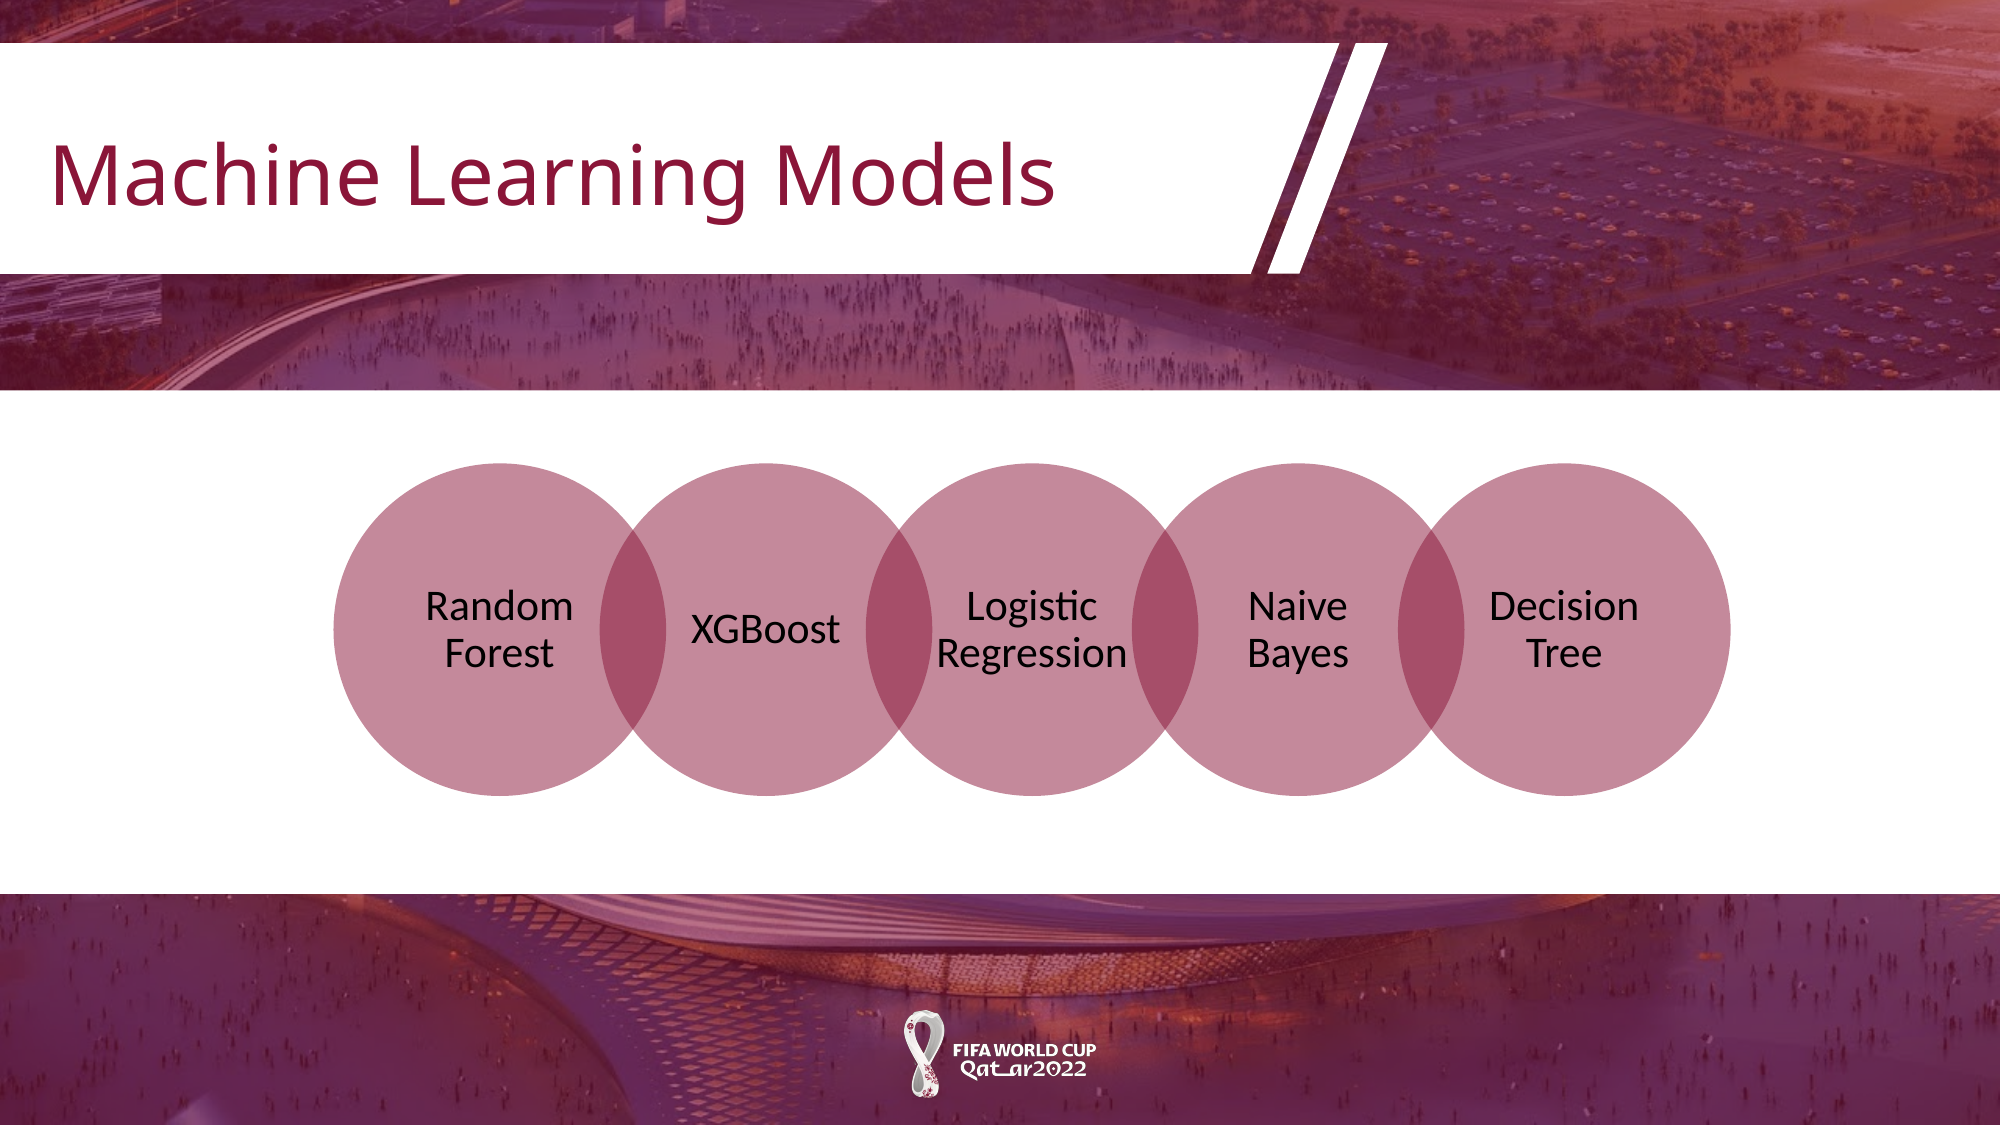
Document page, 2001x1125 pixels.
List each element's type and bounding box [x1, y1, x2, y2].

text_box [333, 156, 1731, 1103]
picture [0, 0, 2000, 1125]
